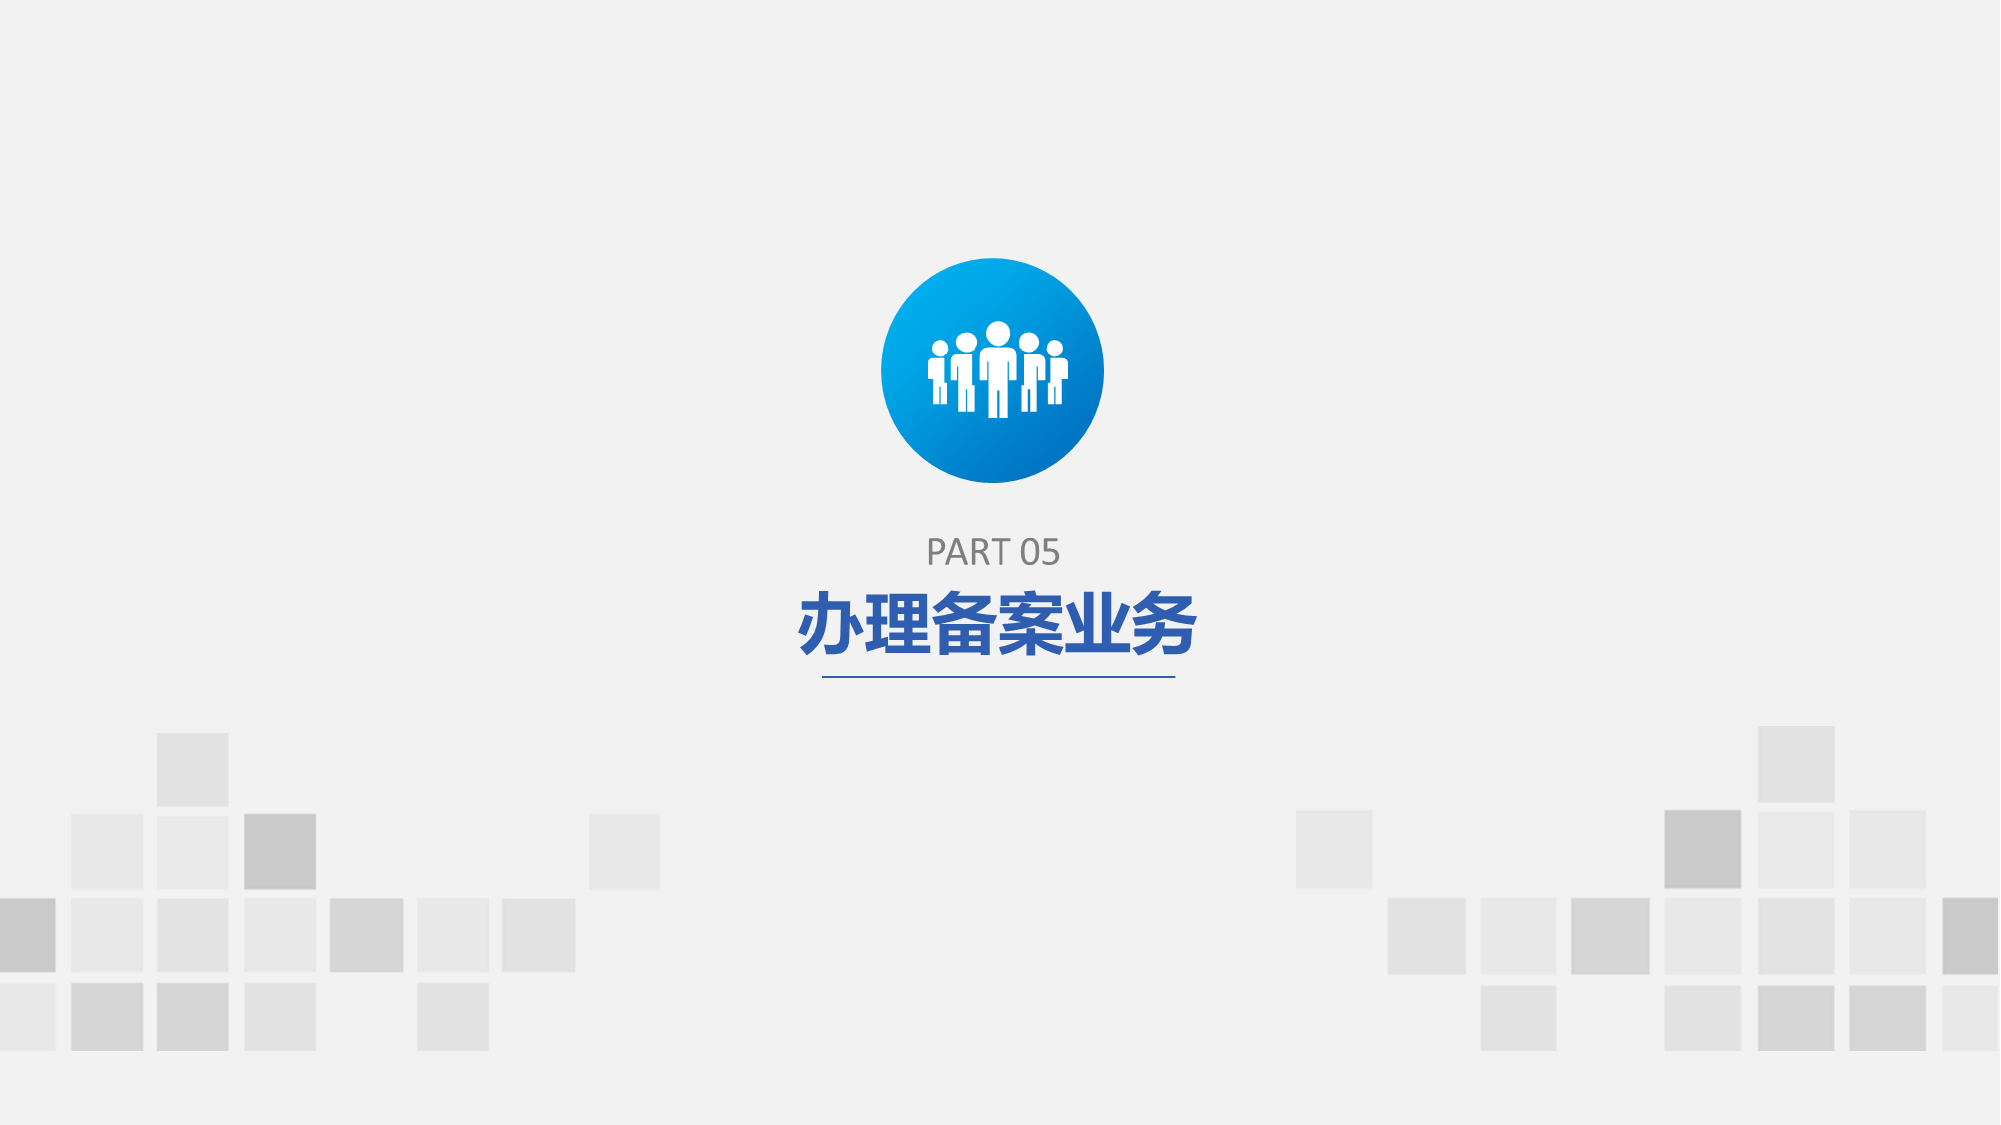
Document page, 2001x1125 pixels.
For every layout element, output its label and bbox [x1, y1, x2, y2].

picture [929, 341, 948, 404]
picture [957, 333, 976, 352]
picture [0, 258, 1998, 1051]
picture [1020, 333, 1038, 352]
picture [951, 355, 974, 411]
